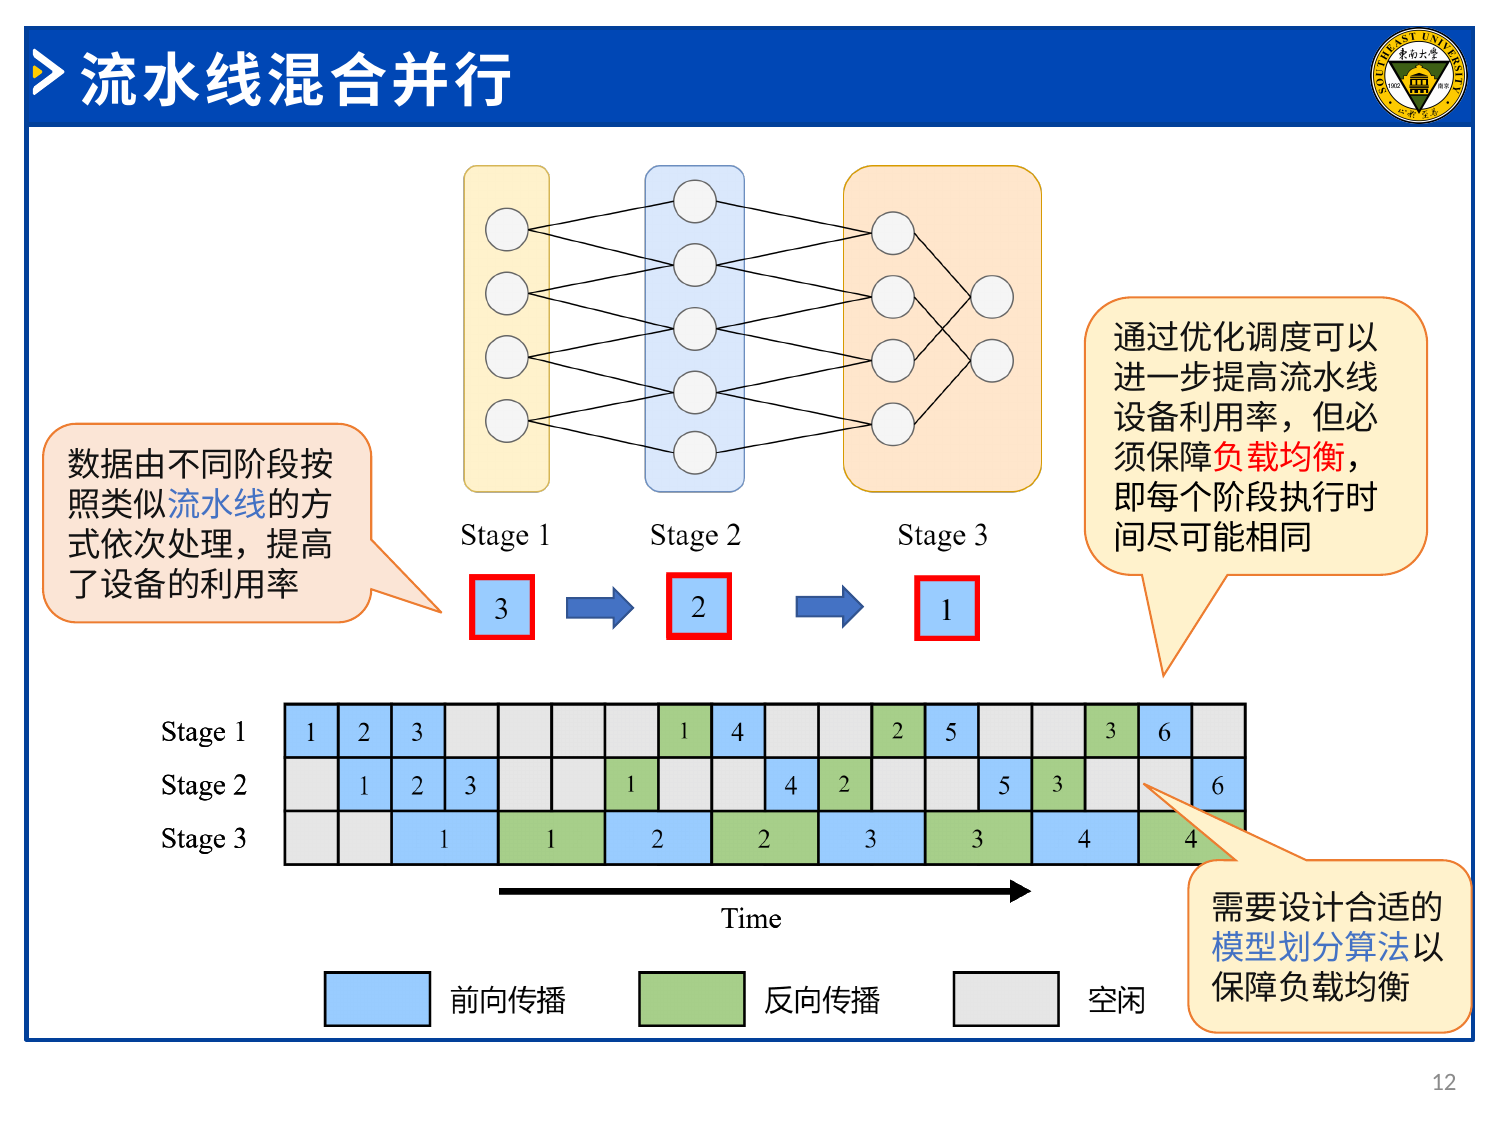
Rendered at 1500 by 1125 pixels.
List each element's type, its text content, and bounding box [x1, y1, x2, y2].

picture [421, 165, 1042, 563]
text_box 数据由不同阶段按照类似流水线的方式依次处理，提高了设备的利用率 [41, 422, 443, 624]
picture [468, 573, 535, 640]
title 流水线混合并行 [64, 35, 1307, 122]
picture [124, 702, 1247, 946]
slide_number 12 [1382, 1051, 1472, 1111]
picture [323, 971, 1177, 1028]
text_box [795, 584, 865, 629]
text_box 通过优化调度可以进一步提高流水线设备利用率，但必须保障负载均衡，即每个阶段执行时间尽可能相同 [1083, 296, 1429, 679]
picture [913, 574, 980, 641]
text_box [566, 585, 635, 630]
text_box 需要设计合适的模型划分算法以保障负载均衡 [1187, 831, 1473, 1034]
picture [1370, 27, 1468, 124]
picture [665, 571, 732, 640]
